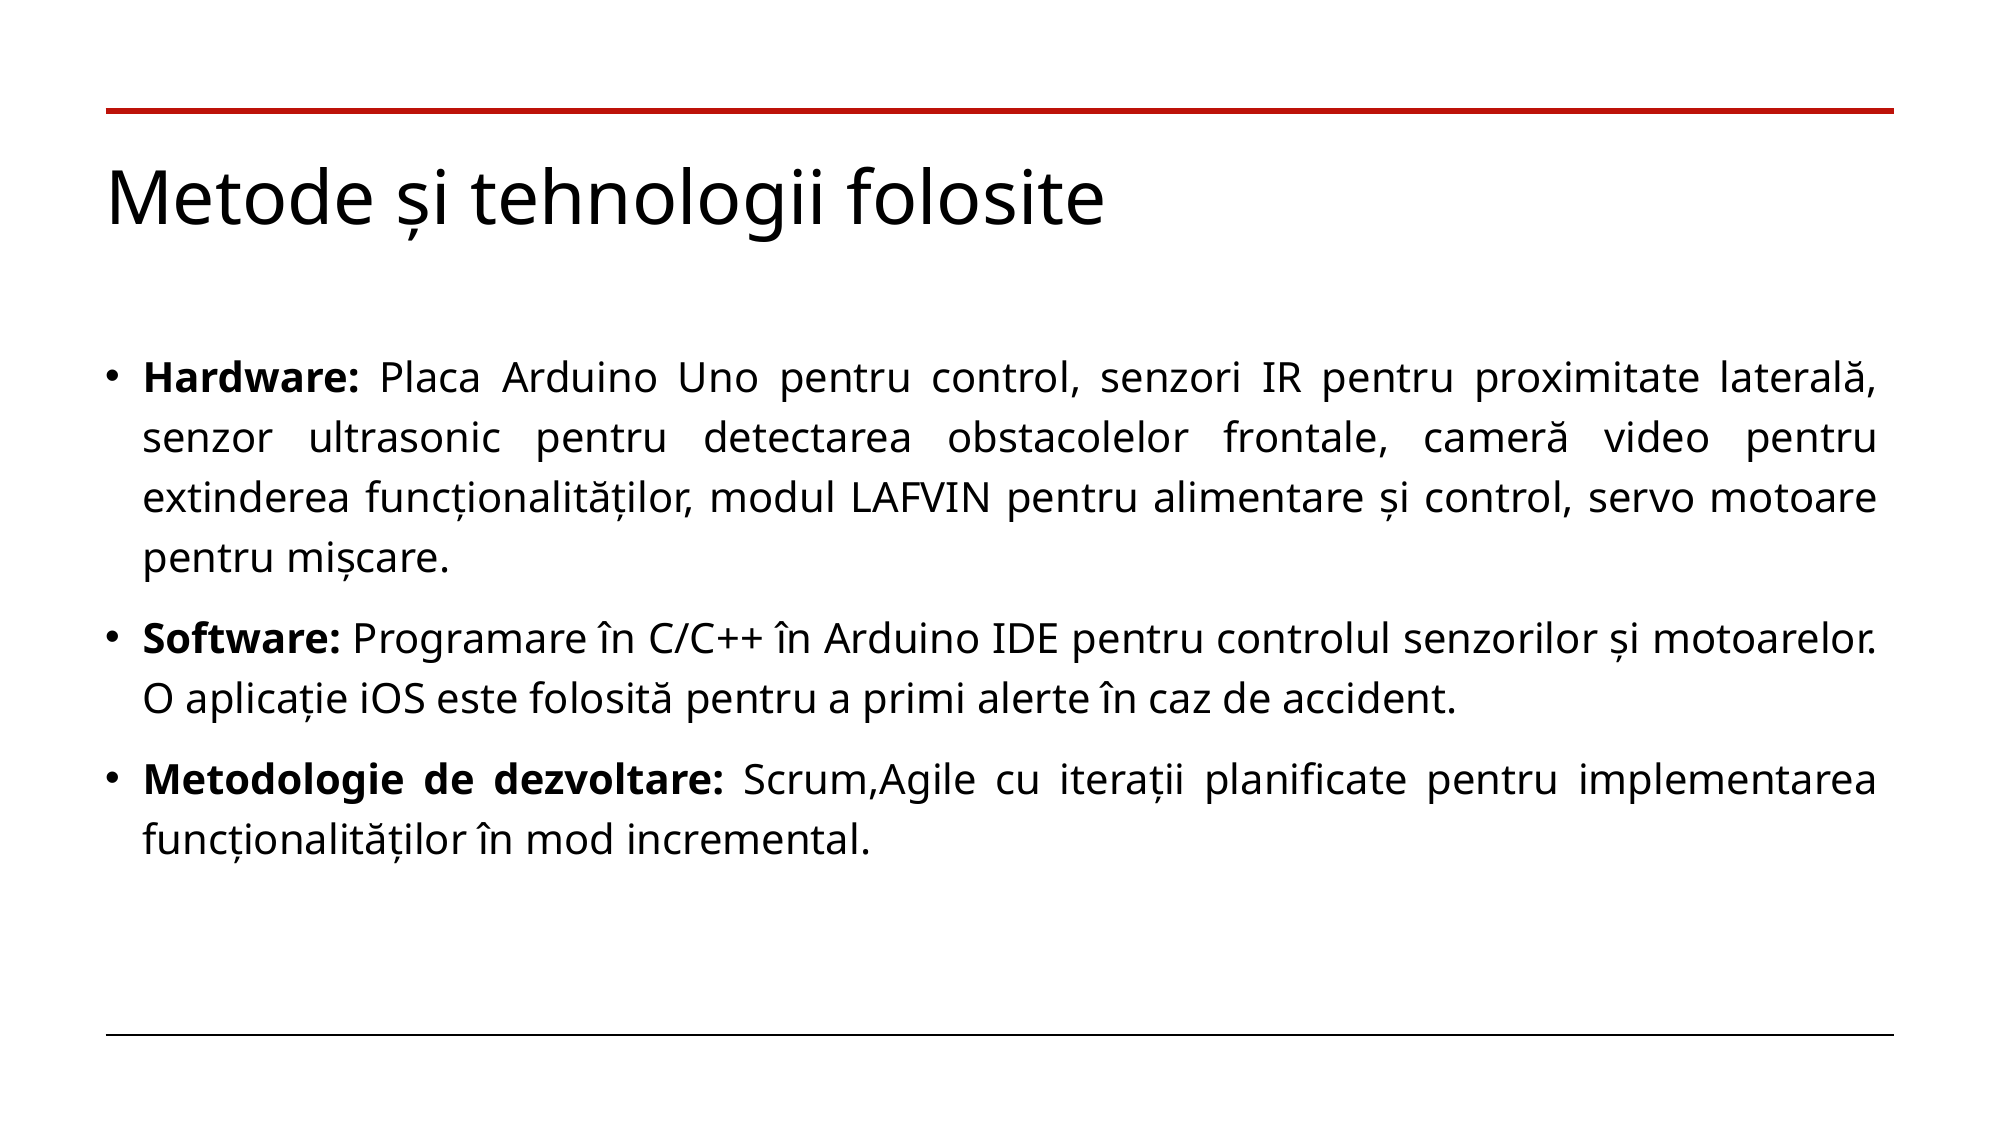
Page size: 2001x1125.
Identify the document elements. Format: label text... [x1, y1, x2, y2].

title Metode și tehnologii folosite [90, 156, 1894, 332]
list Hardware: Placa Arduino Uno pentru control, senzori IR pentru proximitate laterală, senzor ultrasonic pentru detectarea obstacolelor frontale, cameră video pentru extinderea funcționalităților, modul LAFVIN pentru alimentare și control, servo motoare pentru mișcare. Software: Programare în C/C++ în Arduino IDE pentru controlul senzorilor și motoarelor. O aplicație iOS este folosită pentru a primi alerte în caz de accident. Metodologie de dezvoltare: Scrum,Agile cu iterații planificate pentru implementarea funcționalităților în mod incremental. [90, 332, 1894, 994]
